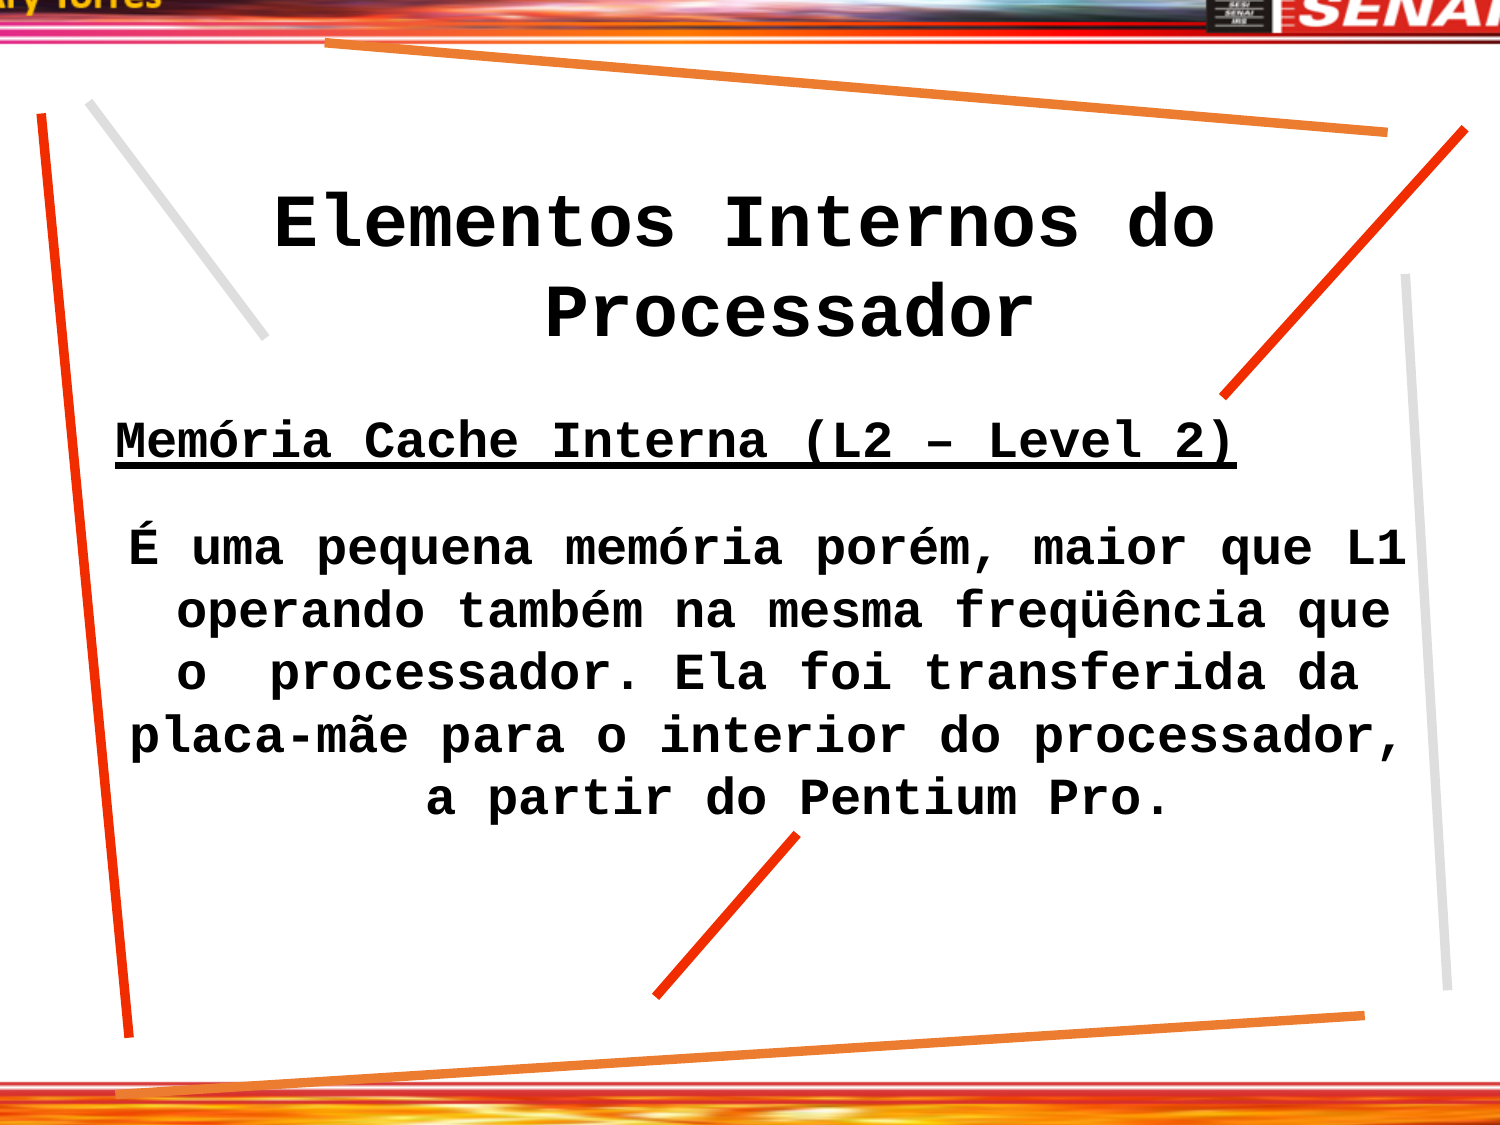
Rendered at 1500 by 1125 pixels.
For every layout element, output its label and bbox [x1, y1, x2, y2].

picture [0, 0, 1500, 1125]
text_box [319, 37, 1471, 996]
text_box [36, 108, 1370, 1100]
